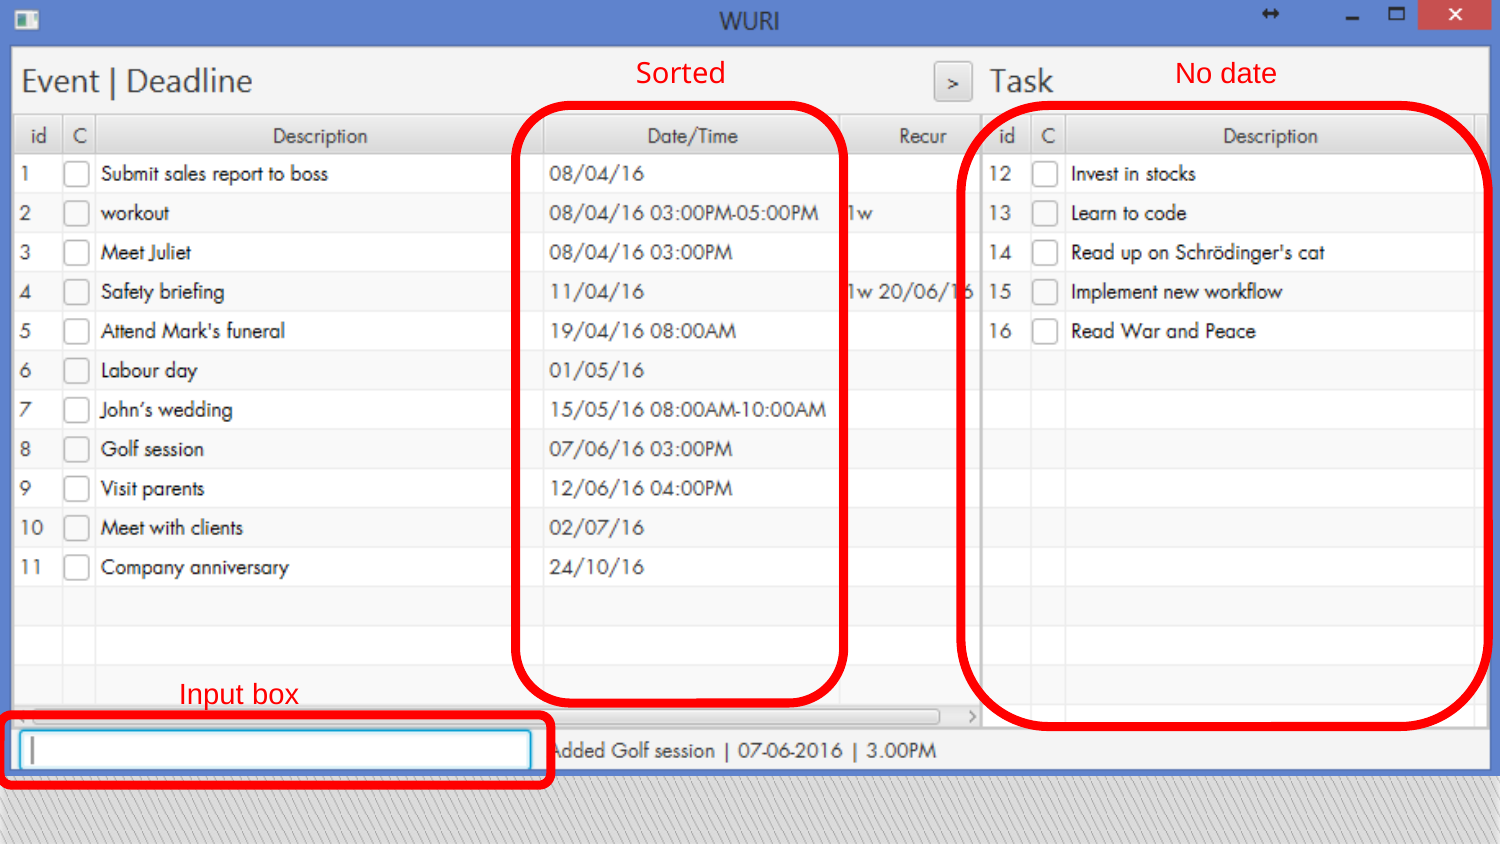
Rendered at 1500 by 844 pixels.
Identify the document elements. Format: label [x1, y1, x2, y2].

picture [0, 0, 1500, 776]
text_box [1, 786, 548, 790]
